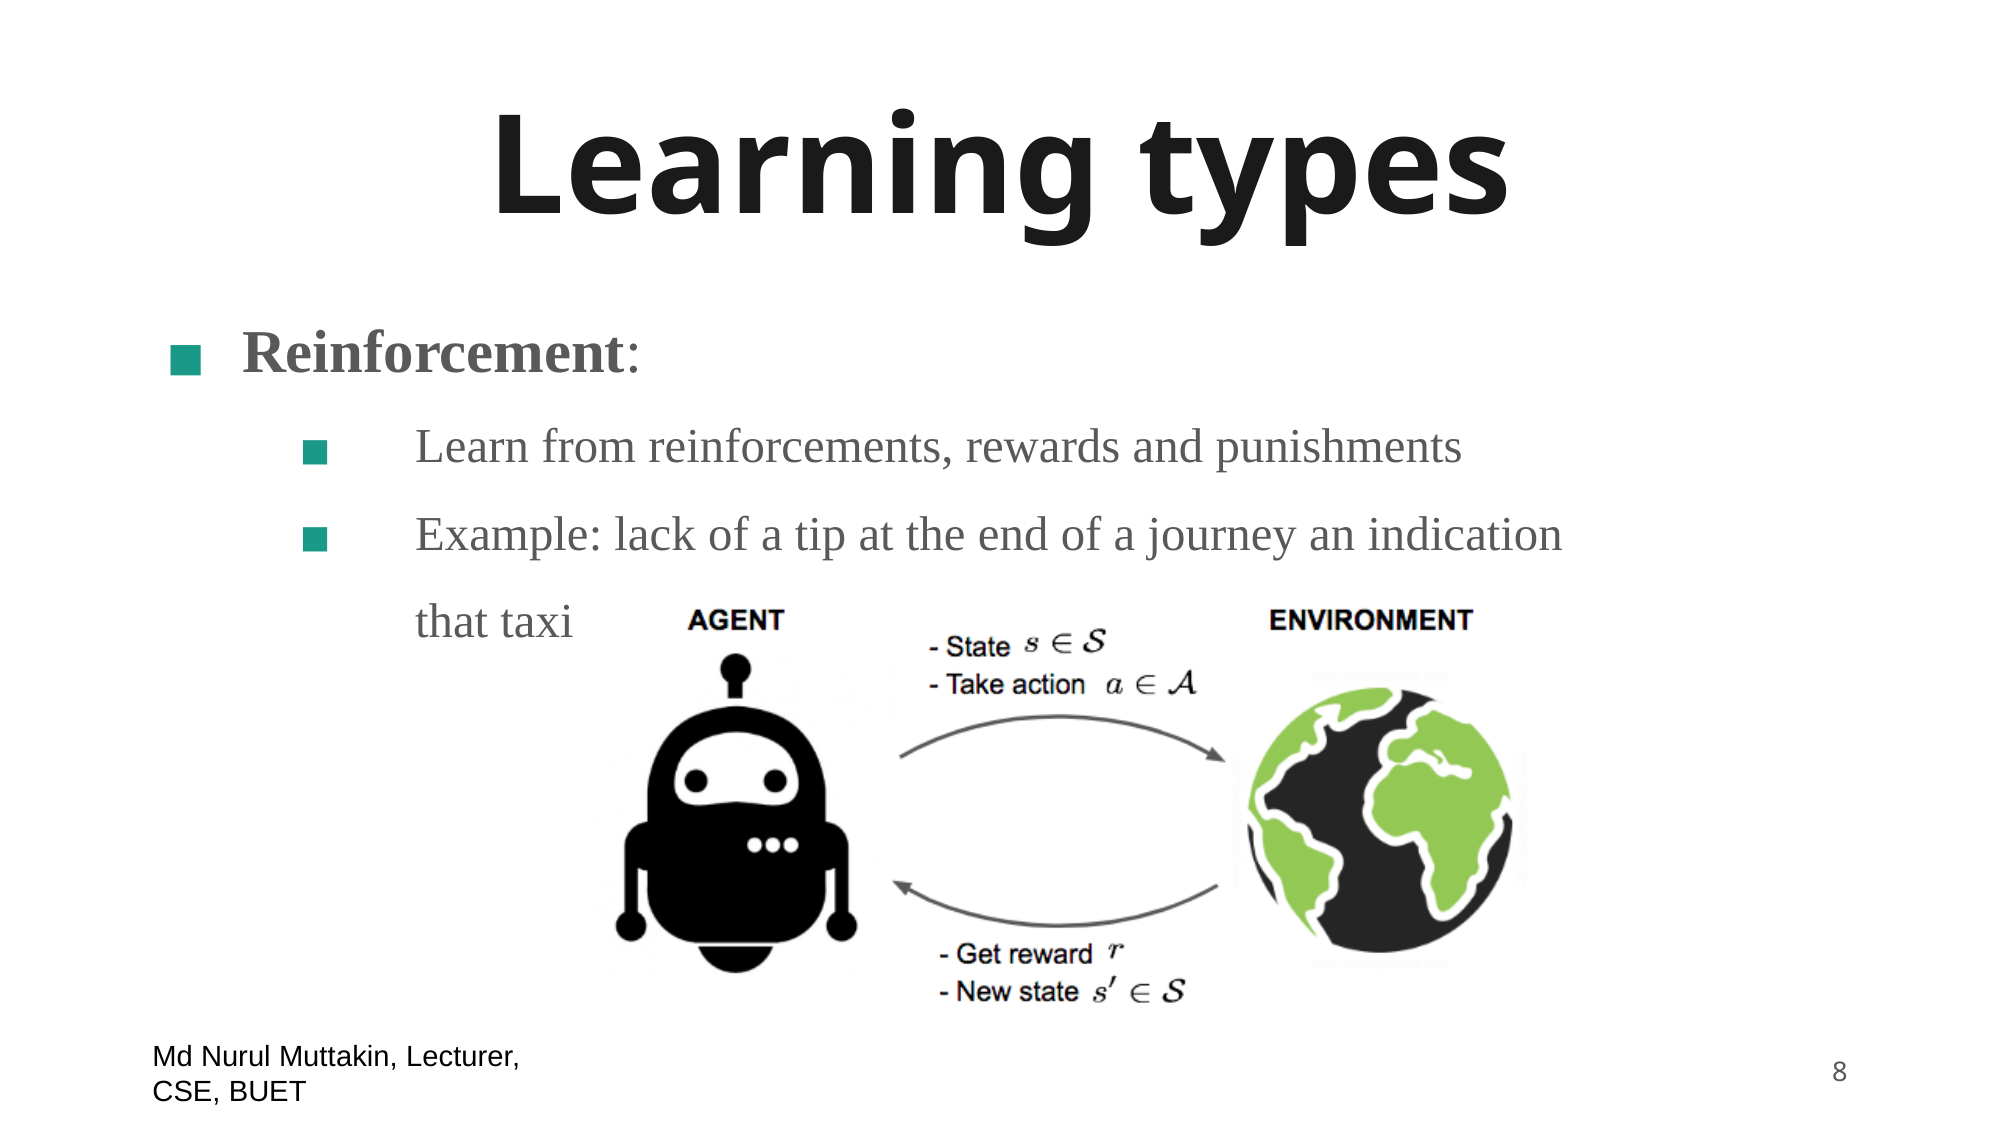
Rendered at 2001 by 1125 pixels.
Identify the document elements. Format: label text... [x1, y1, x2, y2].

picture [587, 585, 1539, 1032]
list Reinforcement: Learn from reinforcements, rewards and punishments Example: lack of a tip at the end of a journey an indication that taxi driver did something wrong [137, 299, 1609, 661]
title Learning types [137, 59, 1863, 278]
slide_number Md Nurul Muttakin, Lecturer, CSE, BUET [137, 1042, 588, 1103]
slide_number ‹#› [1412, 1042, 1863, 1103]
